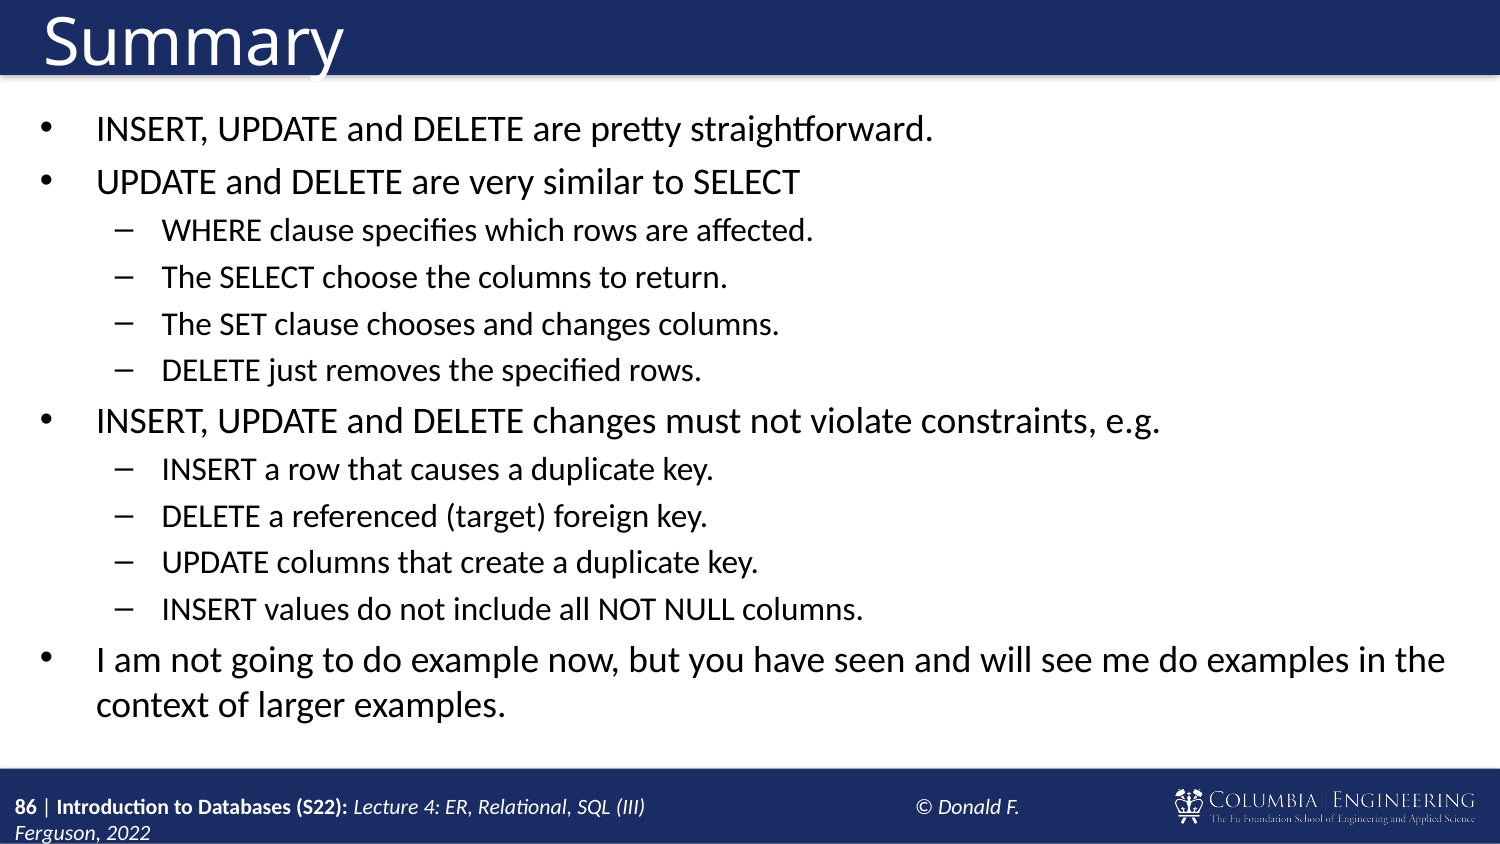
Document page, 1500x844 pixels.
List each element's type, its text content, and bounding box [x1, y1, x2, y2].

list INSERT, UPDATE and DELETE are pretty straightforward. UPDATE and DELETE are very similar to SELECT WHERE clause specifies which rows are affected. The SELECT choose the columns to return. The SET clause chooses and changes columns. DELETE just removes the specified rows. INSERT, UPDATE and DELETE changes must not violate constraints, e.g. INSERT a row that causes a duplicate key. DELETE a referenced (target) foreign key. UPDATE columns that create a duplicate key. INSERT values do not include all NOT NULL columns. I am not going to do example now, but you have seen and will see me do examples in the context of larger examples. [24, 96, 1475, 760]
title Summary [28, 0, 1450, 73]
